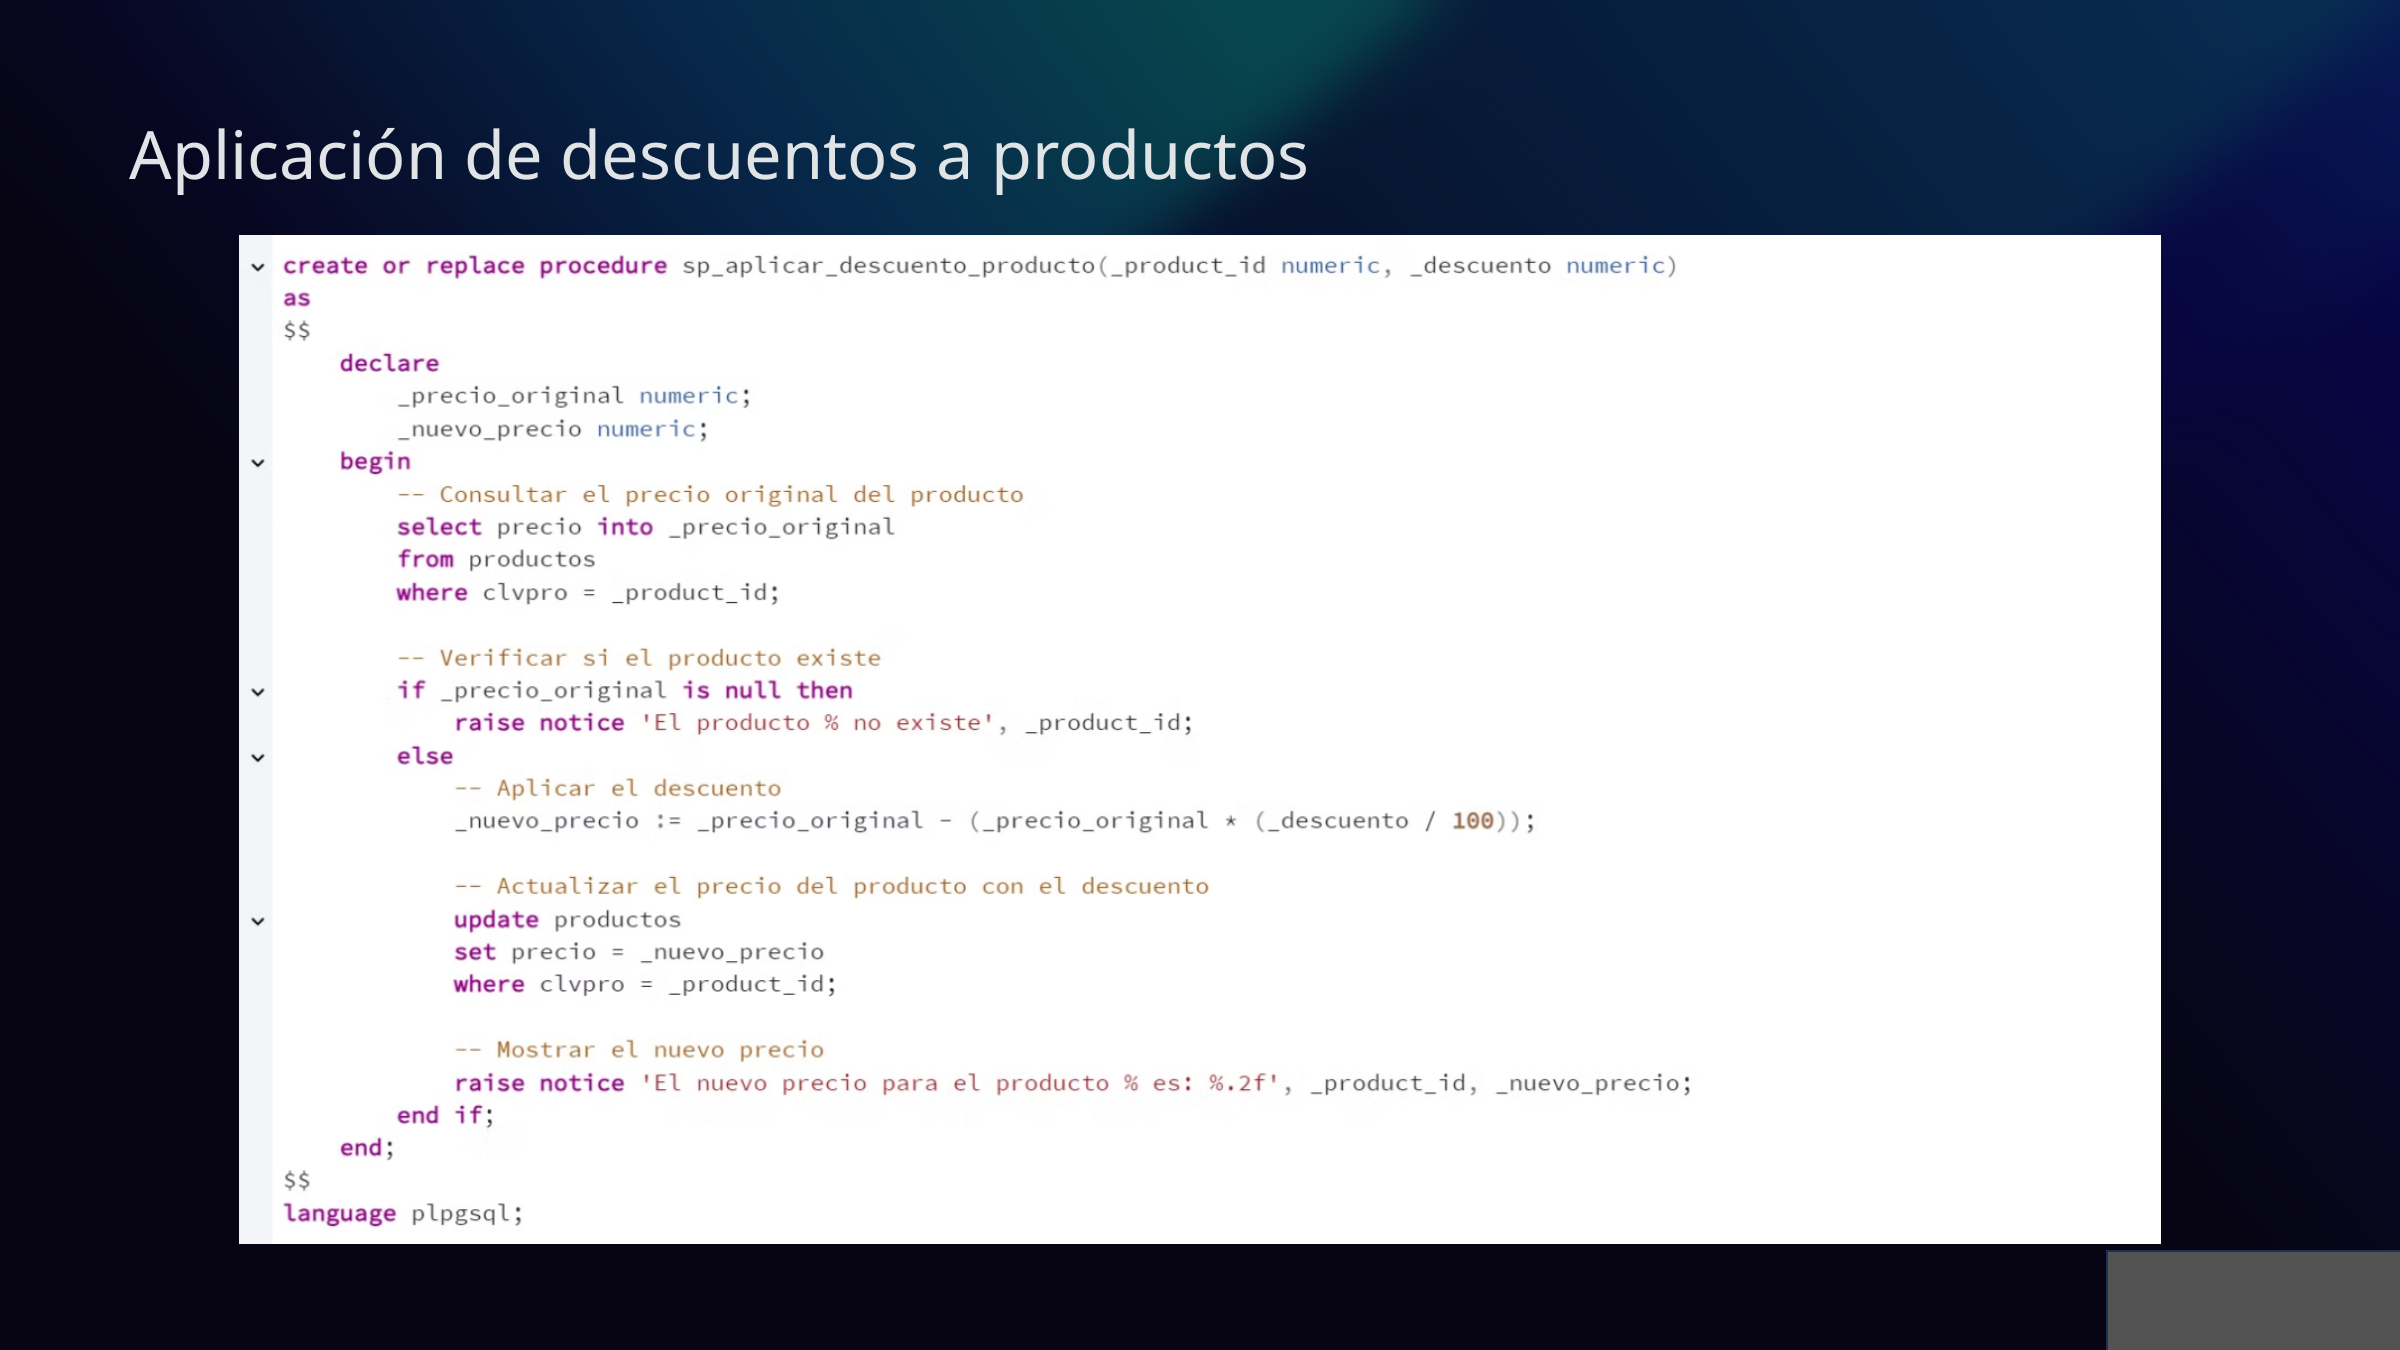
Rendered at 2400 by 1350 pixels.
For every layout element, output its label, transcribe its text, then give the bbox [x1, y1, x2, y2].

text_box [2106, 1250, 2400, 1350]
text_box Aplicación de descuentos a productos [129, 134, 2271, 194]
picture [239, 235, 2161, 1244]
